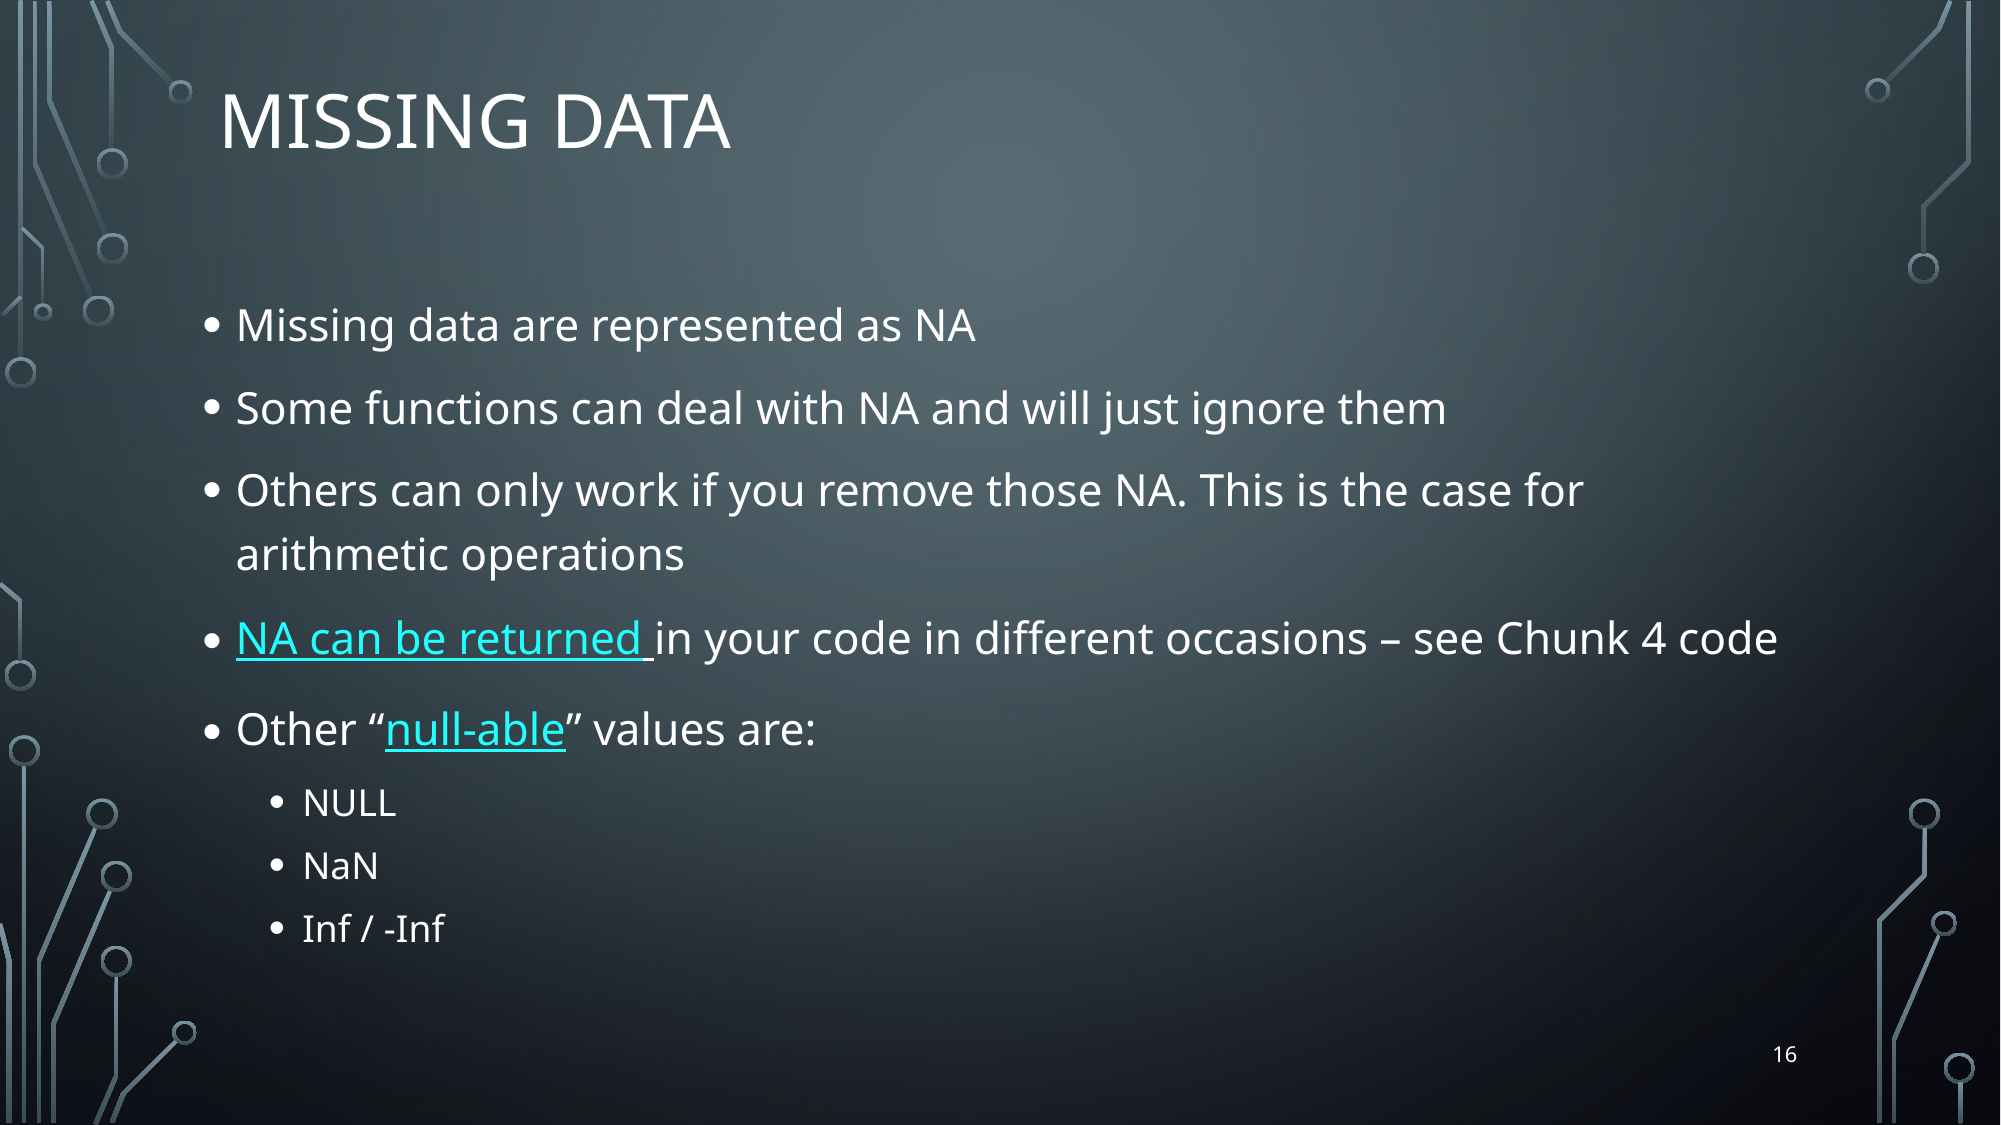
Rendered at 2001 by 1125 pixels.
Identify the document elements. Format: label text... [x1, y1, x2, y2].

title Missing data [203, 3, 1829, 247]
list Missing data are represented as NA Some functions can deal with NA and will just ignore them Others can only work if you remove those NA. This is the case for arithmetic operations NA can be returned in your code in different occasions – see Chunk 4 code Other “null-able” values are: NULL NaN Inf / -Inf [187, 279, 1813, 1011]
slide_number 16 [1685, 1025, 1813, 1086]
